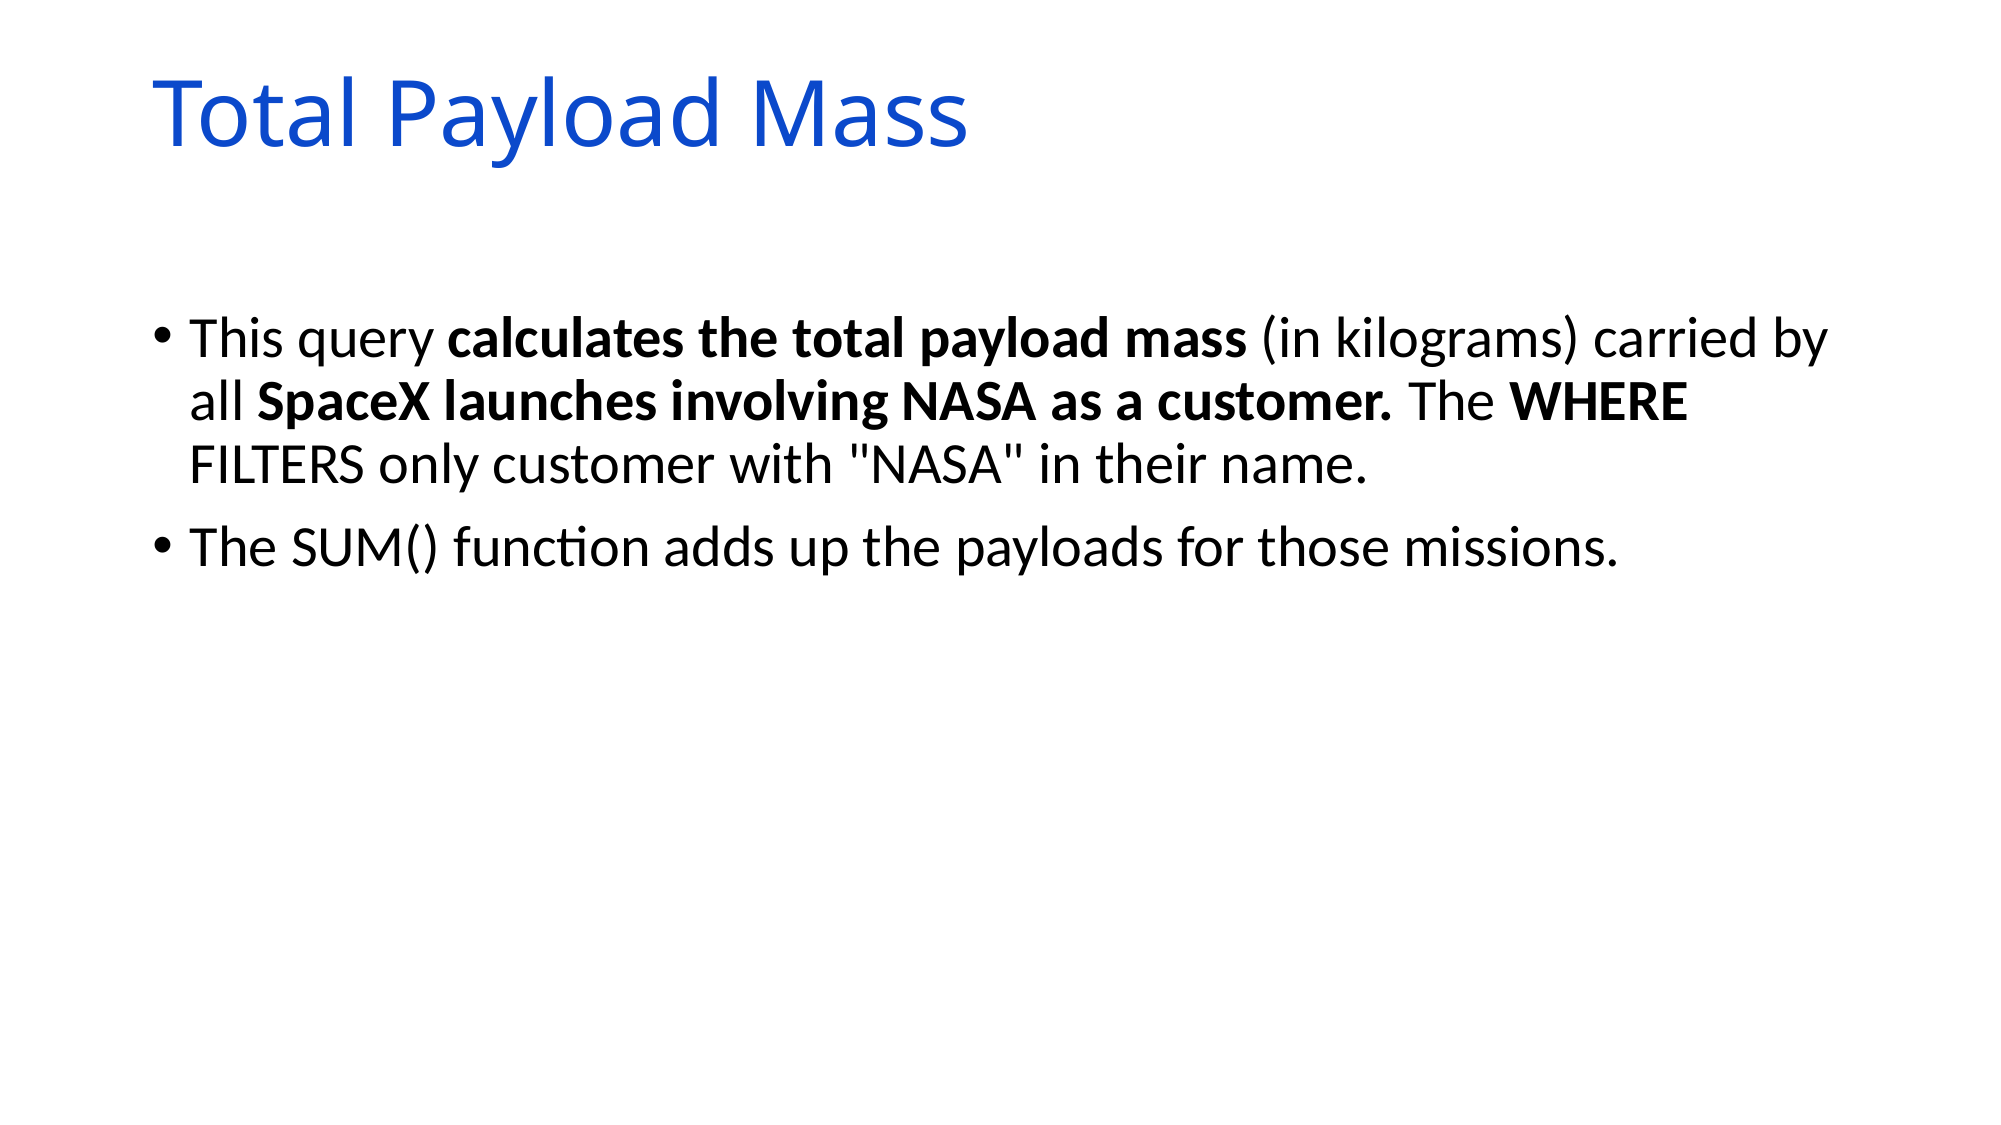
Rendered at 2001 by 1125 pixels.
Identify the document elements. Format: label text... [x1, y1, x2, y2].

list This query calculates the total payload mass (in kilograms) carried by all SpaceX launches involving NASA as a customer. The WHERE FILTERS only customer with "NASA" in their name. The SUM() function adds up the payloads for those missions. [137, 299, 1863, 1014]
title Total Payload Mass [137, 59, 1863, 278]
